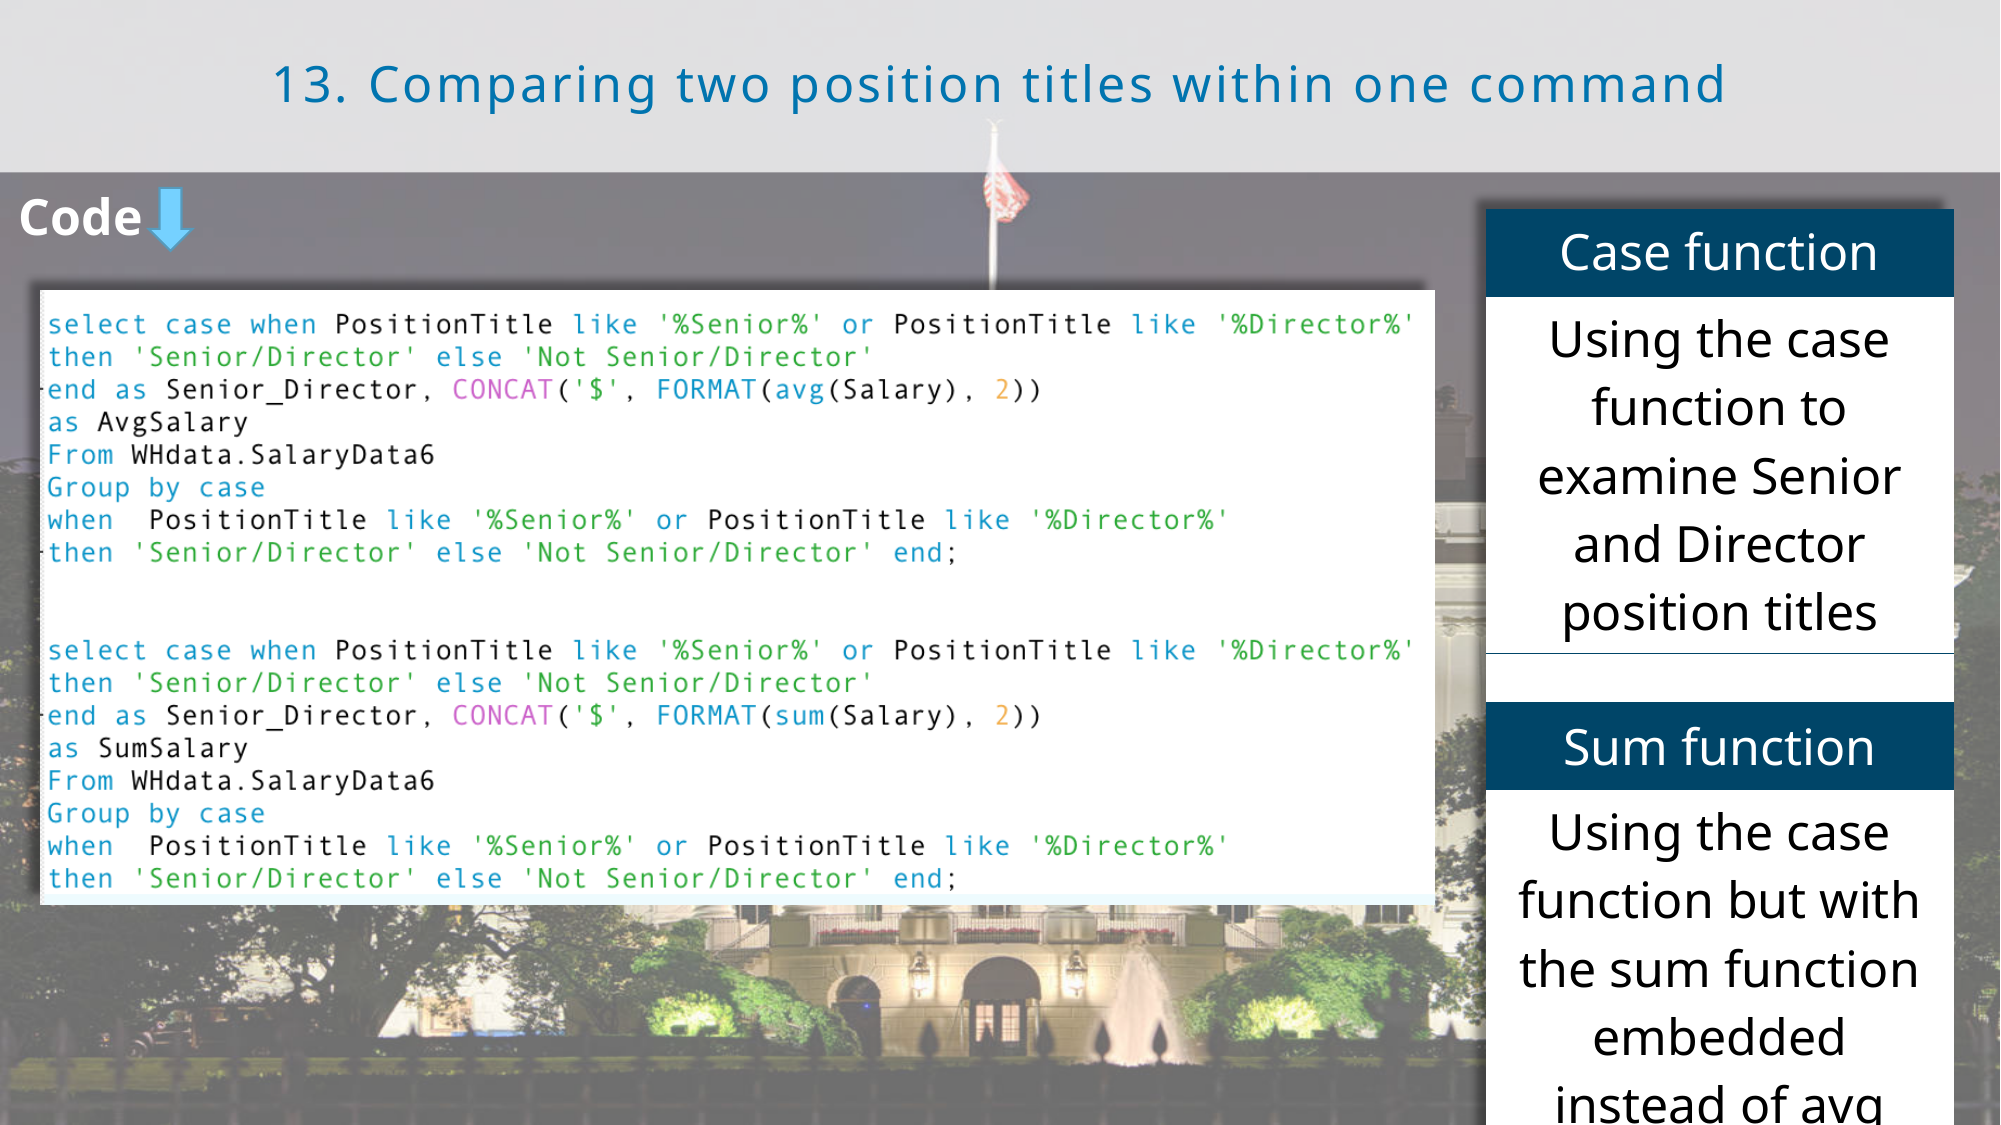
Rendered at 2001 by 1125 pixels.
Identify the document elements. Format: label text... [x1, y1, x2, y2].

table_header Case function [1486, 209, 1954, 297]
table_cell [1486, 654, 1954, 702]
text_box Code [4, 178, 158, 253]
table_cell Sum function [1486, 703, 1954, 789]
table_cell Using the case function but with the sum function embedded instead of avg [1486, 790, 1954, 1125]
table_cell Using the case function to examine Senior and Director position titles [1486, 297, 1954, 653]
picture [40, 290, 1435, 905]
text_box [146, 186, 195, 253]
title 13. Comparing two position titles within one command [0, 0, 2000, 173]
